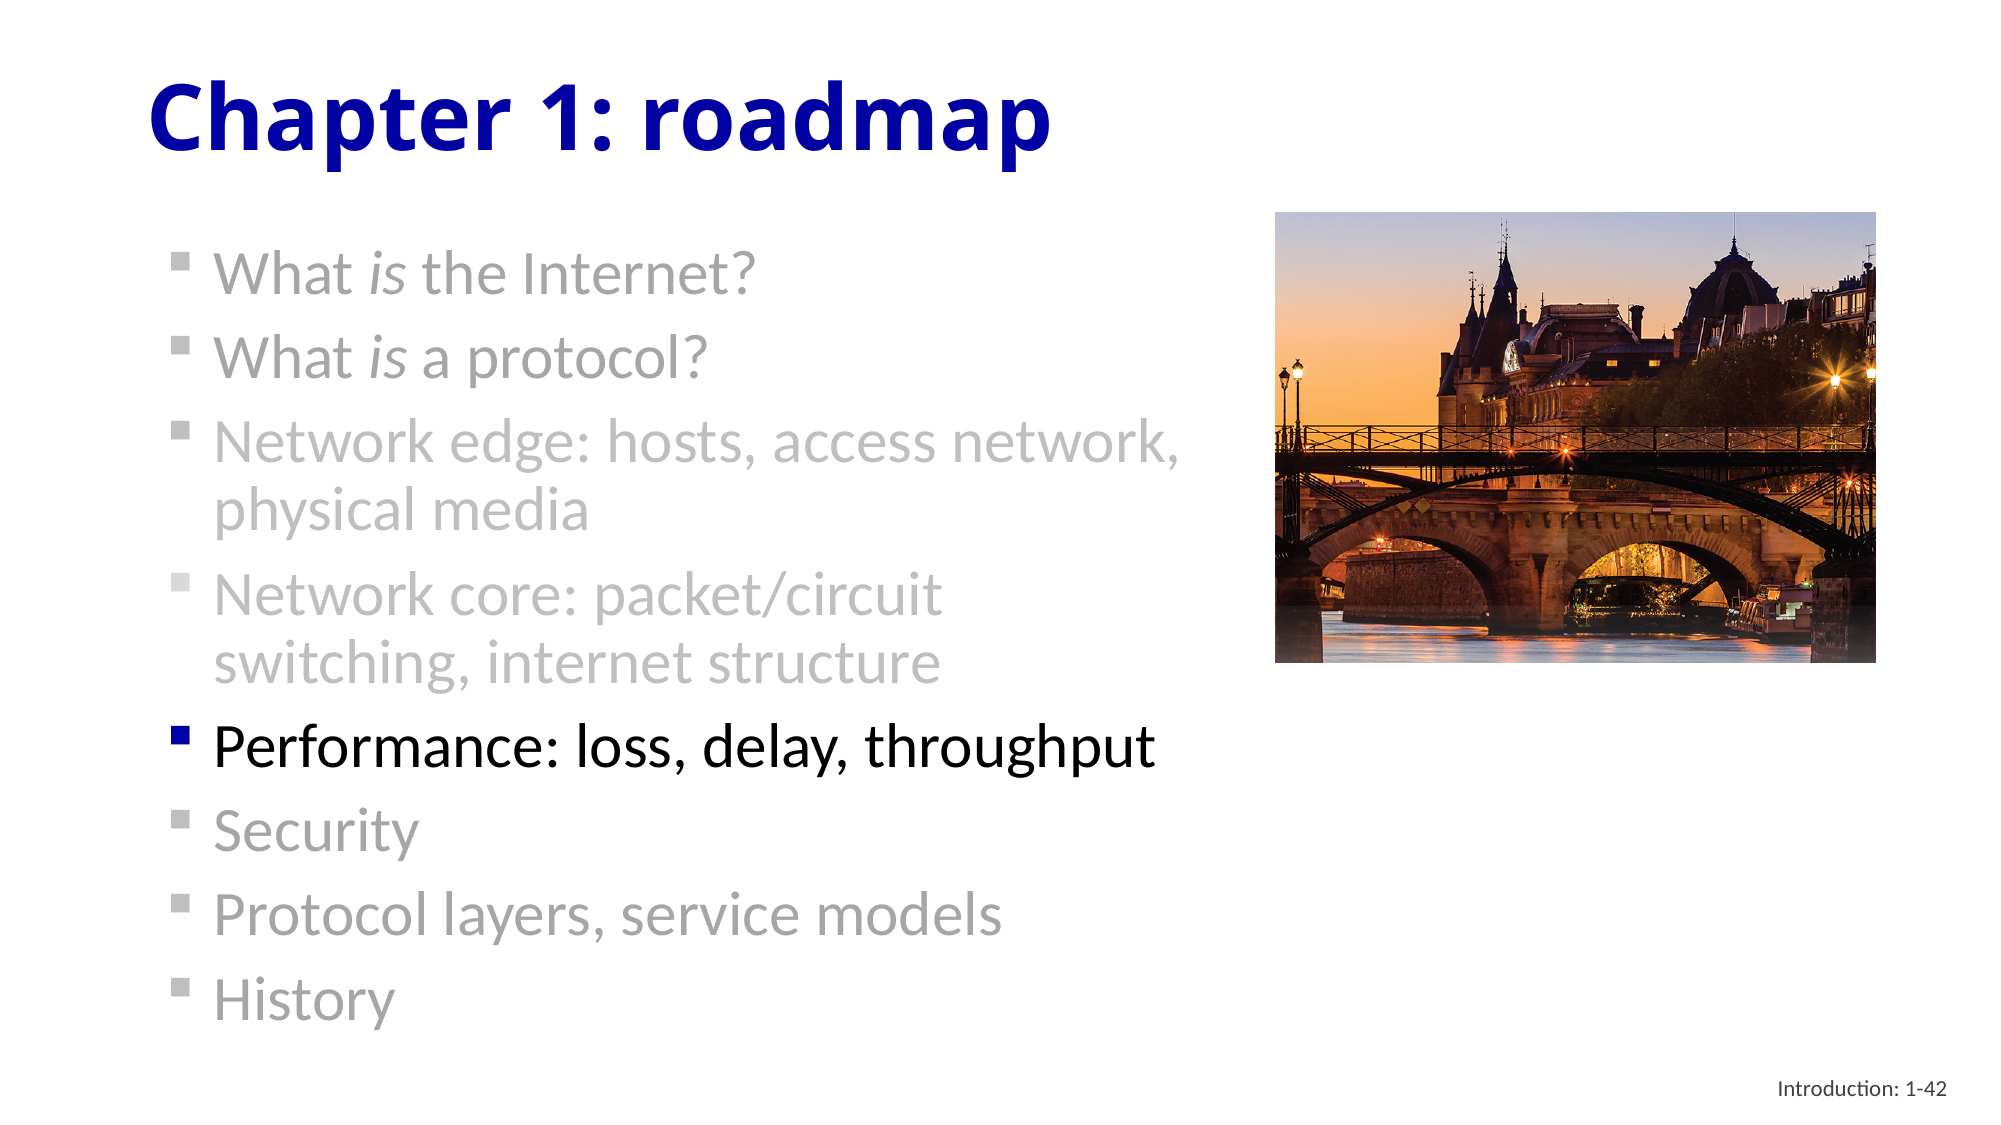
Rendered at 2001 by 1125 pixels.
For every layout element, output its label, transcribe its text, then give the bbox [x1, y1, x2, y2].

slide_number Introduction: 1-42 [1512, 1056, 1963, 1117]
picture [1275, 212, 1876, 663]
title Chapter 1: roadmap [131, 47, 1856, 195]
list What is the Internet? What is a protocol? Network edge: hosts, access network, physical media Network core: packet/circuit switching, internet structure Performance: loss, delay, throughput Security Protocol layers, service models History [131, 231, 1217, 1057]
